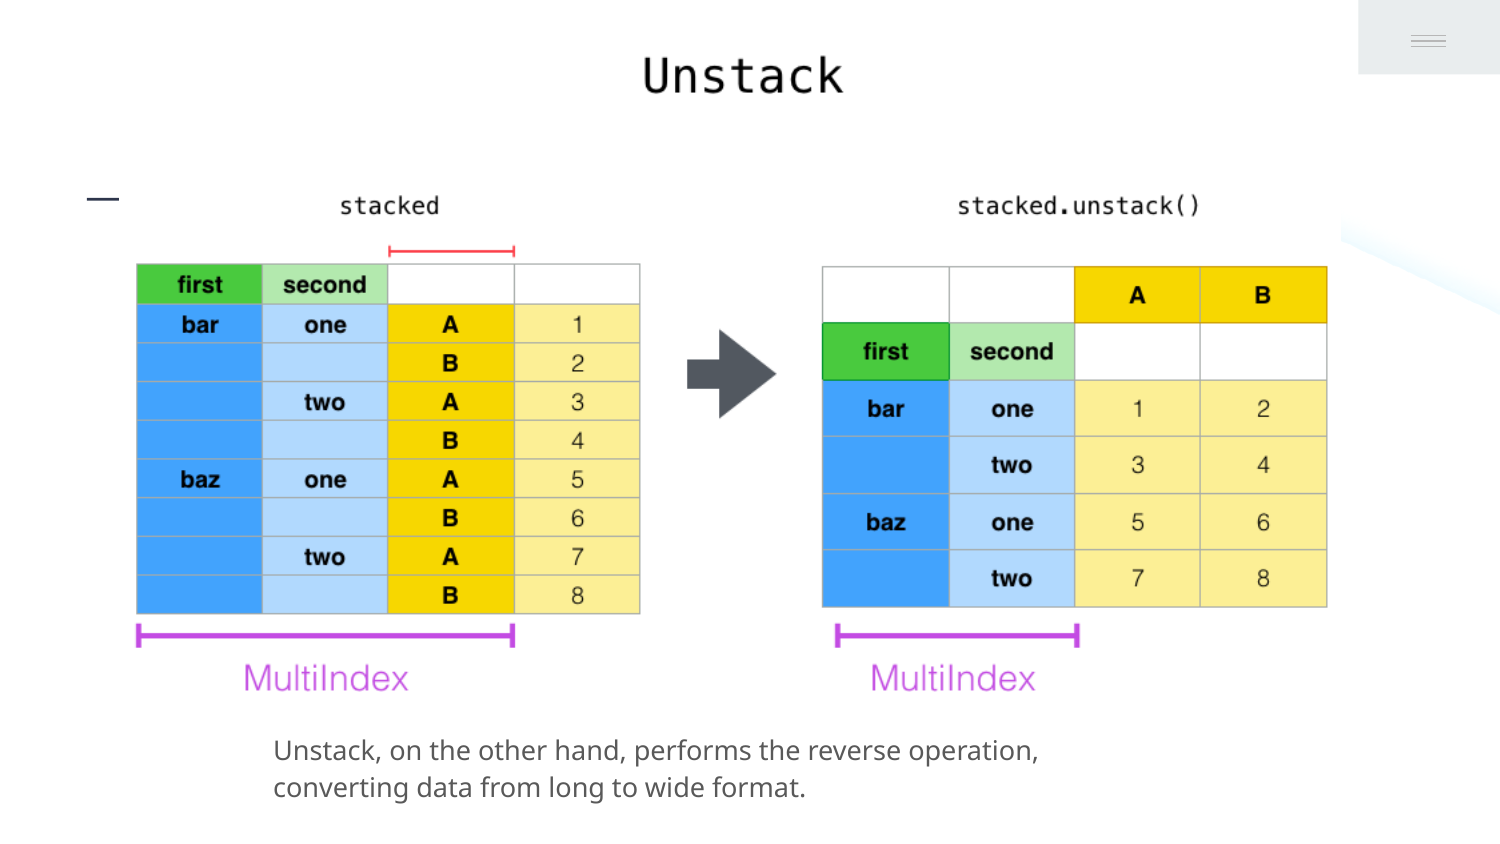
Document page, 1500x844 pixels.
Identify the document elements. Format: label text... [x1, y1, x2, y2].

list Unstack, on the other hand, performs the reverse operation, converting data from long to wide format. [258, 744, 1197, 817]
picture [0, 0, 1500, 736]
